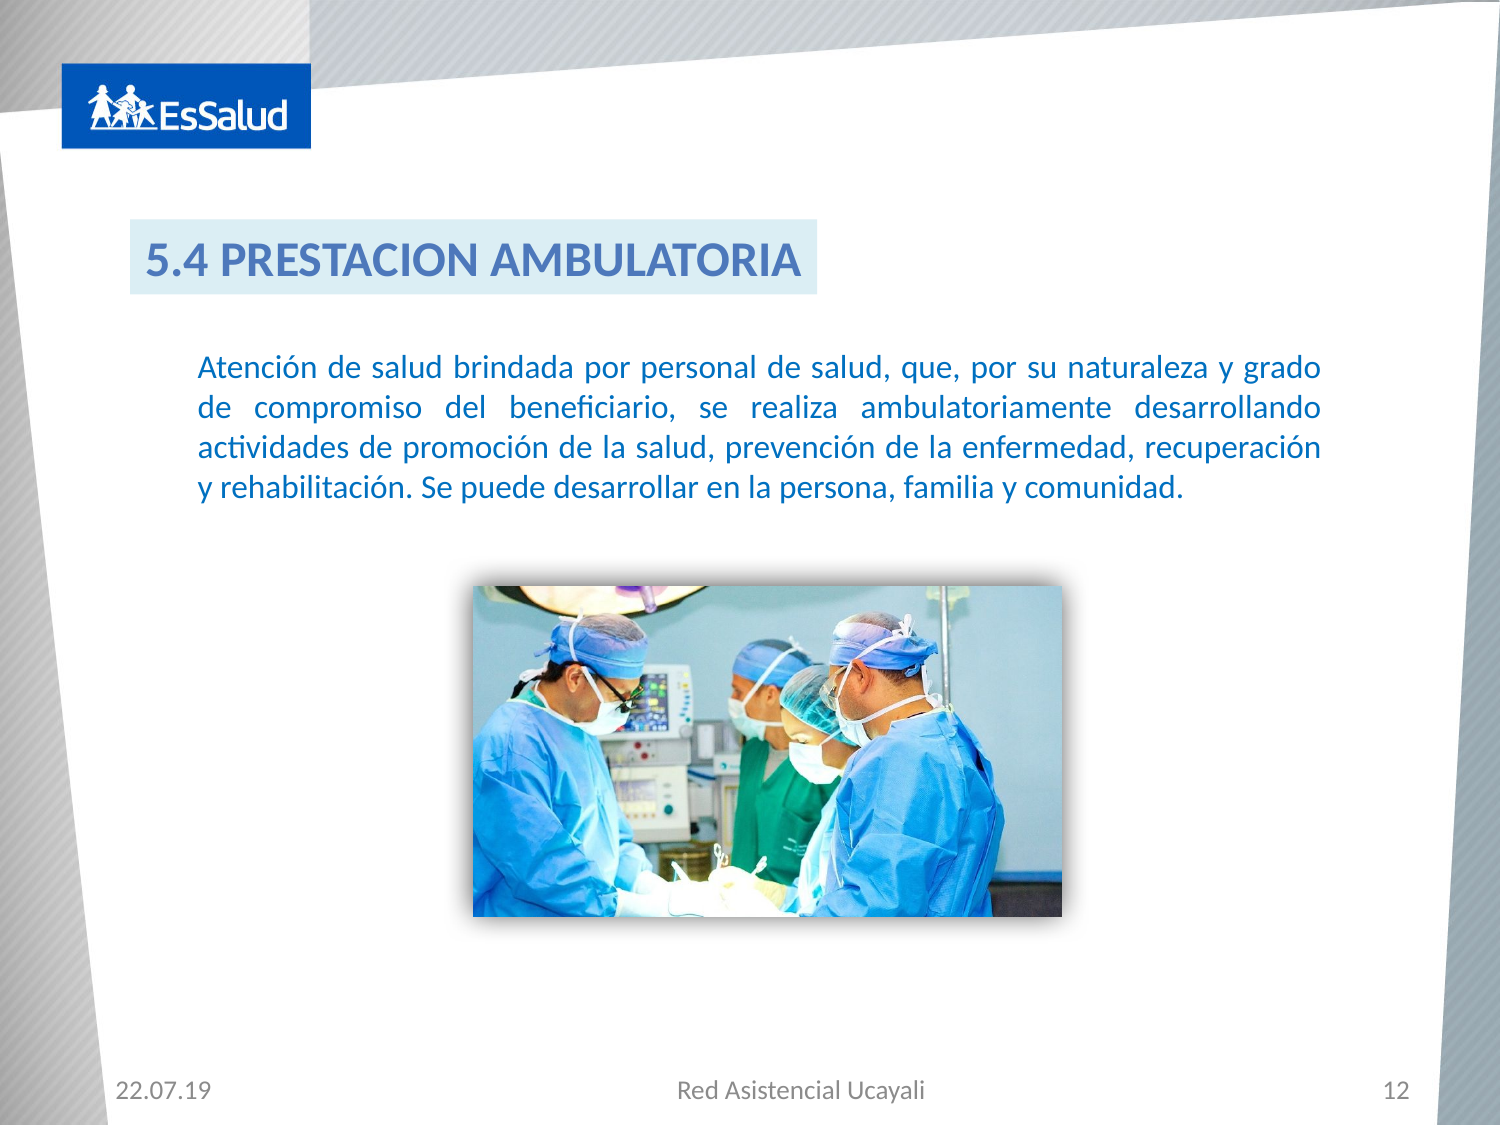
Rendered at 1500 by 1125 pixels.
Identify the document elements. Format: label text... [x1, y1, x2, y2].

text_box Atención de salud brindada por personal de salud, que, por su naturaleza y grado de compromiso del beneficiario, se realiza ambulatoriamente desarrollando actividades de promoción de la salud, prevención de la enfermedad, recuperación y rehabilitación. Se puede desarrollar en la persona, familia y comunidad. [183, 338, 1338, 513]
picture [0, 0, 1500, 1125]
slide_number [100, 1072, 243, 1106]
footer Red Asistencial Ucayali [263, 1072, 1339, 1106]
text_box 5.4 PRESTACION AMBULATORIA [130, 219, 818, 295]
slide_number 11 [1352, 1056, 1425, 1122]
